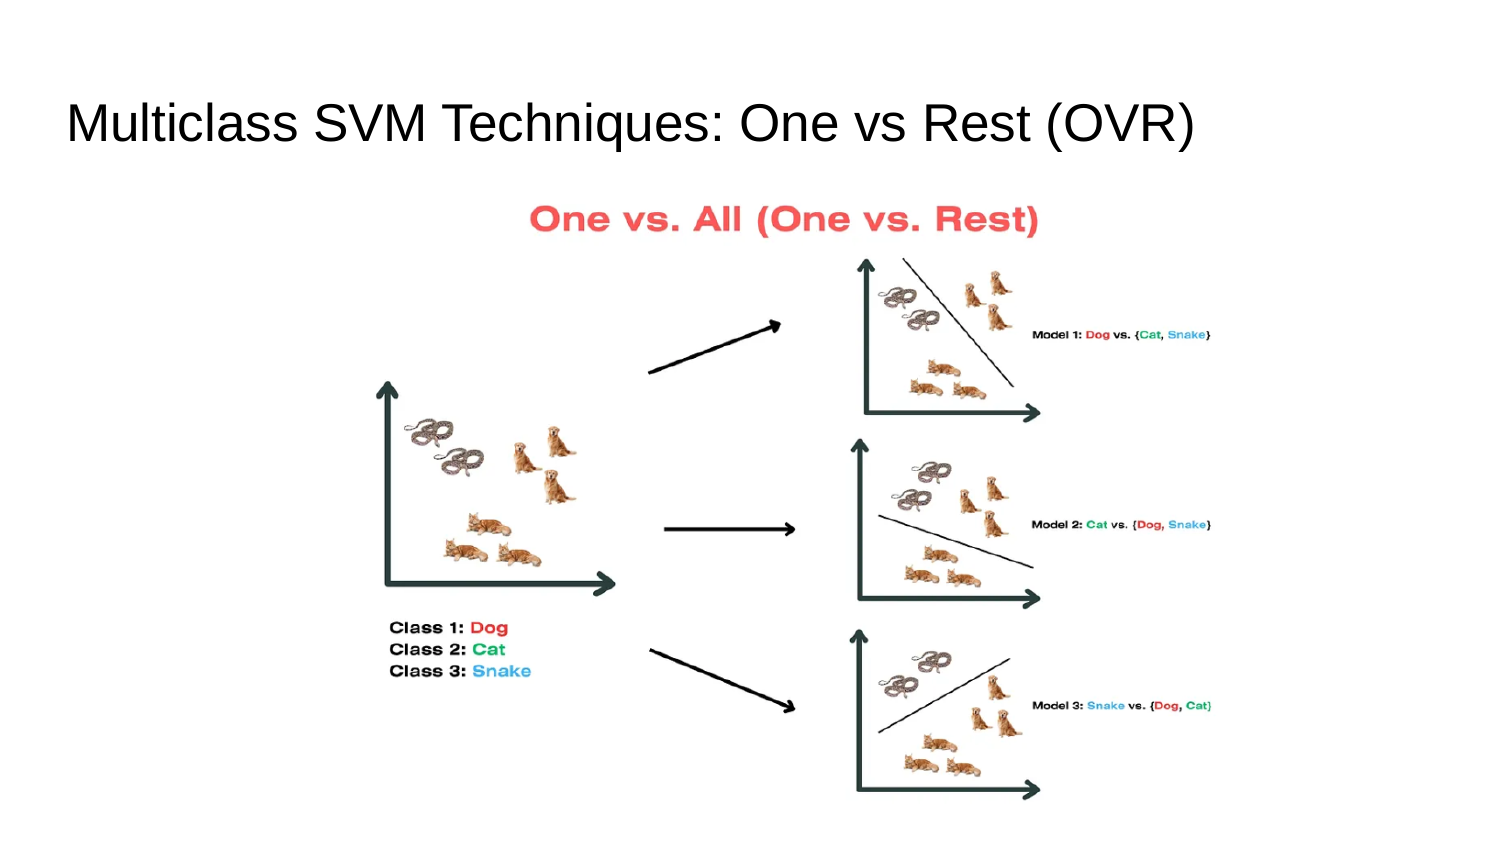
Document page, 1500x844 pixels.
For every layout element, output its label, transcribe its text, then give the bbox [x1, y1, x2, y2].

picture [320, 177, 1239, 806]
title Multiclass SVM Techniques: One vs Rest (OVR) [51, 72, 1449, 167]
